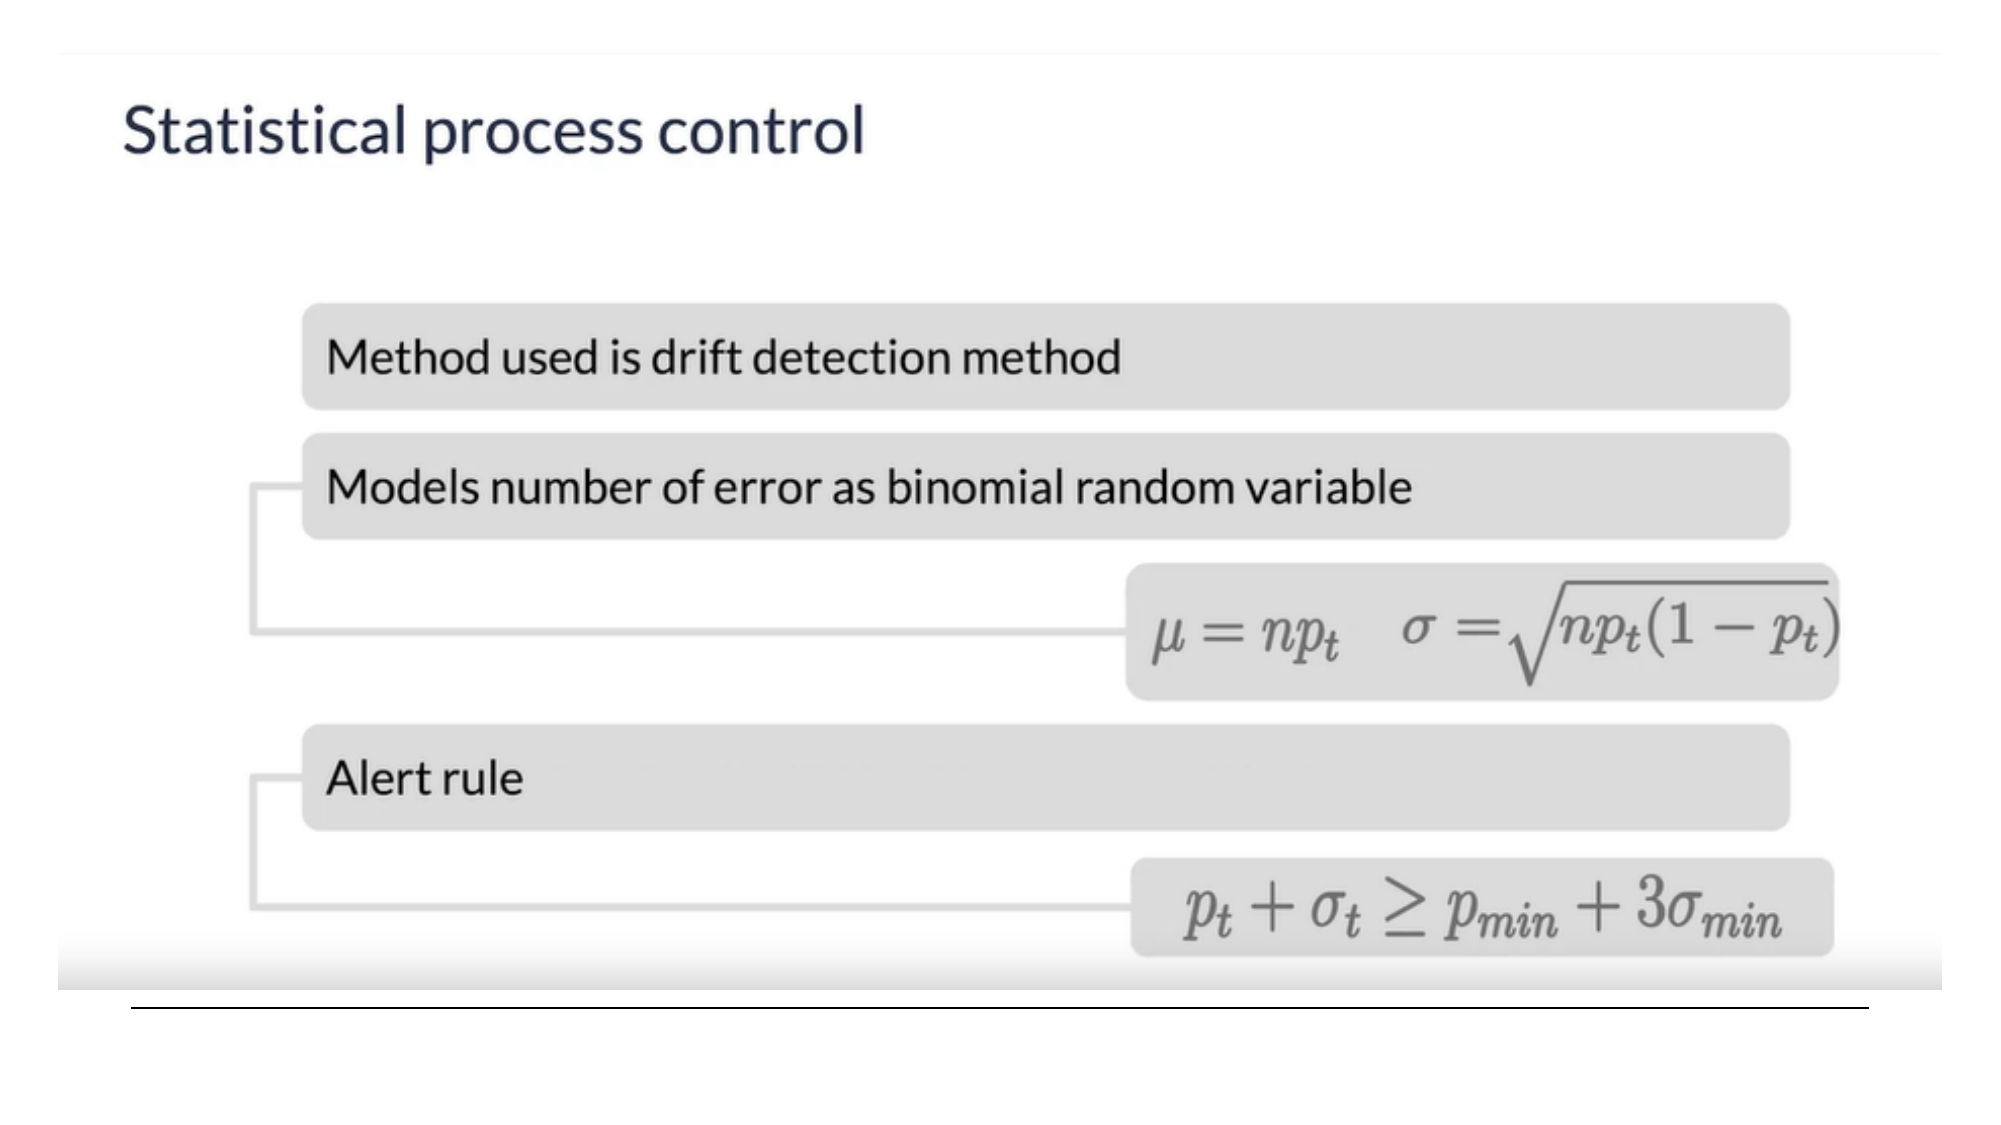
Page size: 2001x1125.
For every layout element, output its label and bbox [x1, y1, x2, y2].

picture [58, 49, 1942, 990]
